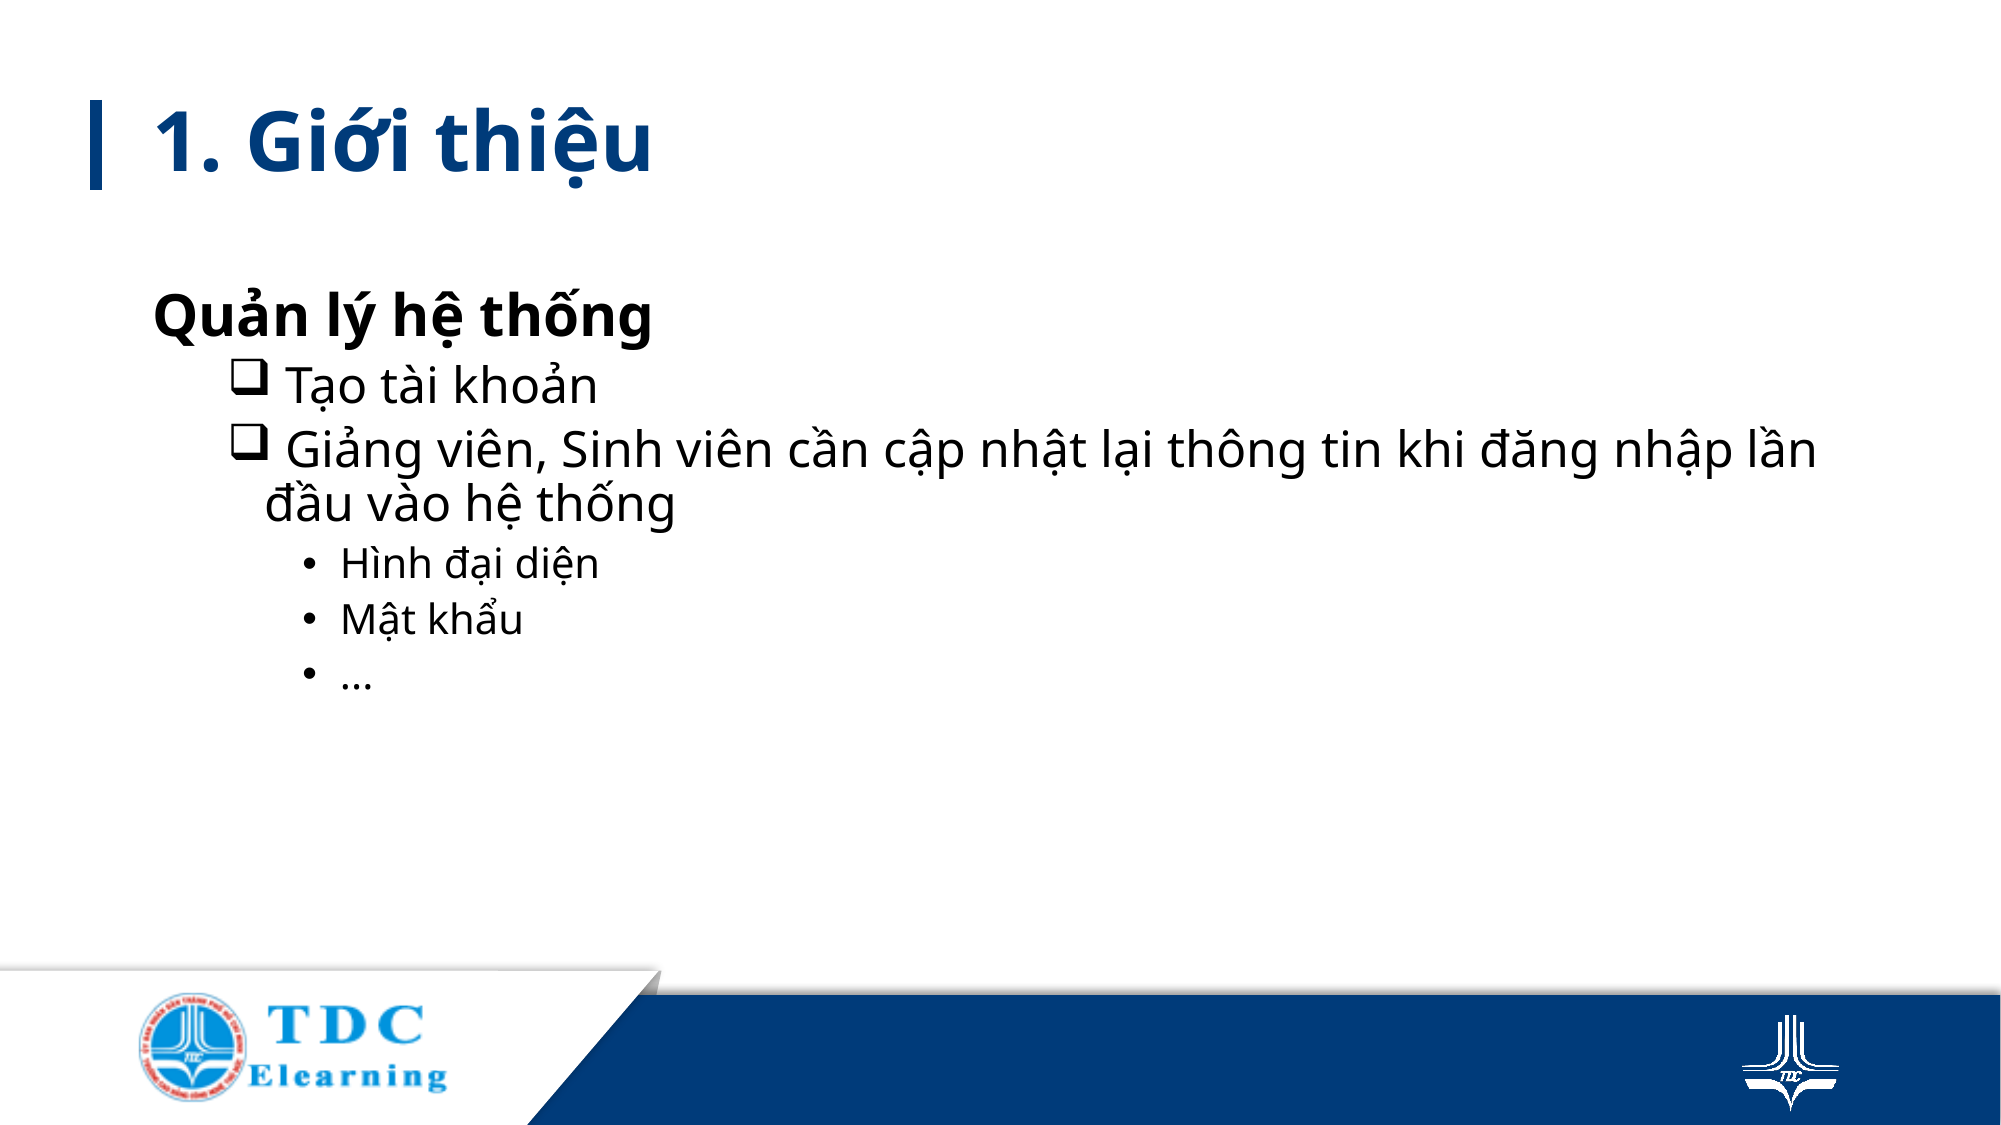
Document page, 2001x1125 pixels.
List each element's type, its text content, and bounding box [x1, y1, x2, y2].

picture [137, 991, 450, 1107]
title 1. Giới thiệu [137, 57, 1863, 232]
picture [1742, 1015, 1839, 1112]
list Quản lý hệ thống Tạo tài khoản Giảng viên, Sinh viên cần cập nhật lại thông tin khi đăng nhập lần đầu vào hệ thống Hình đại diện Mật khẩu ... [137, 279, 1863, 882]
